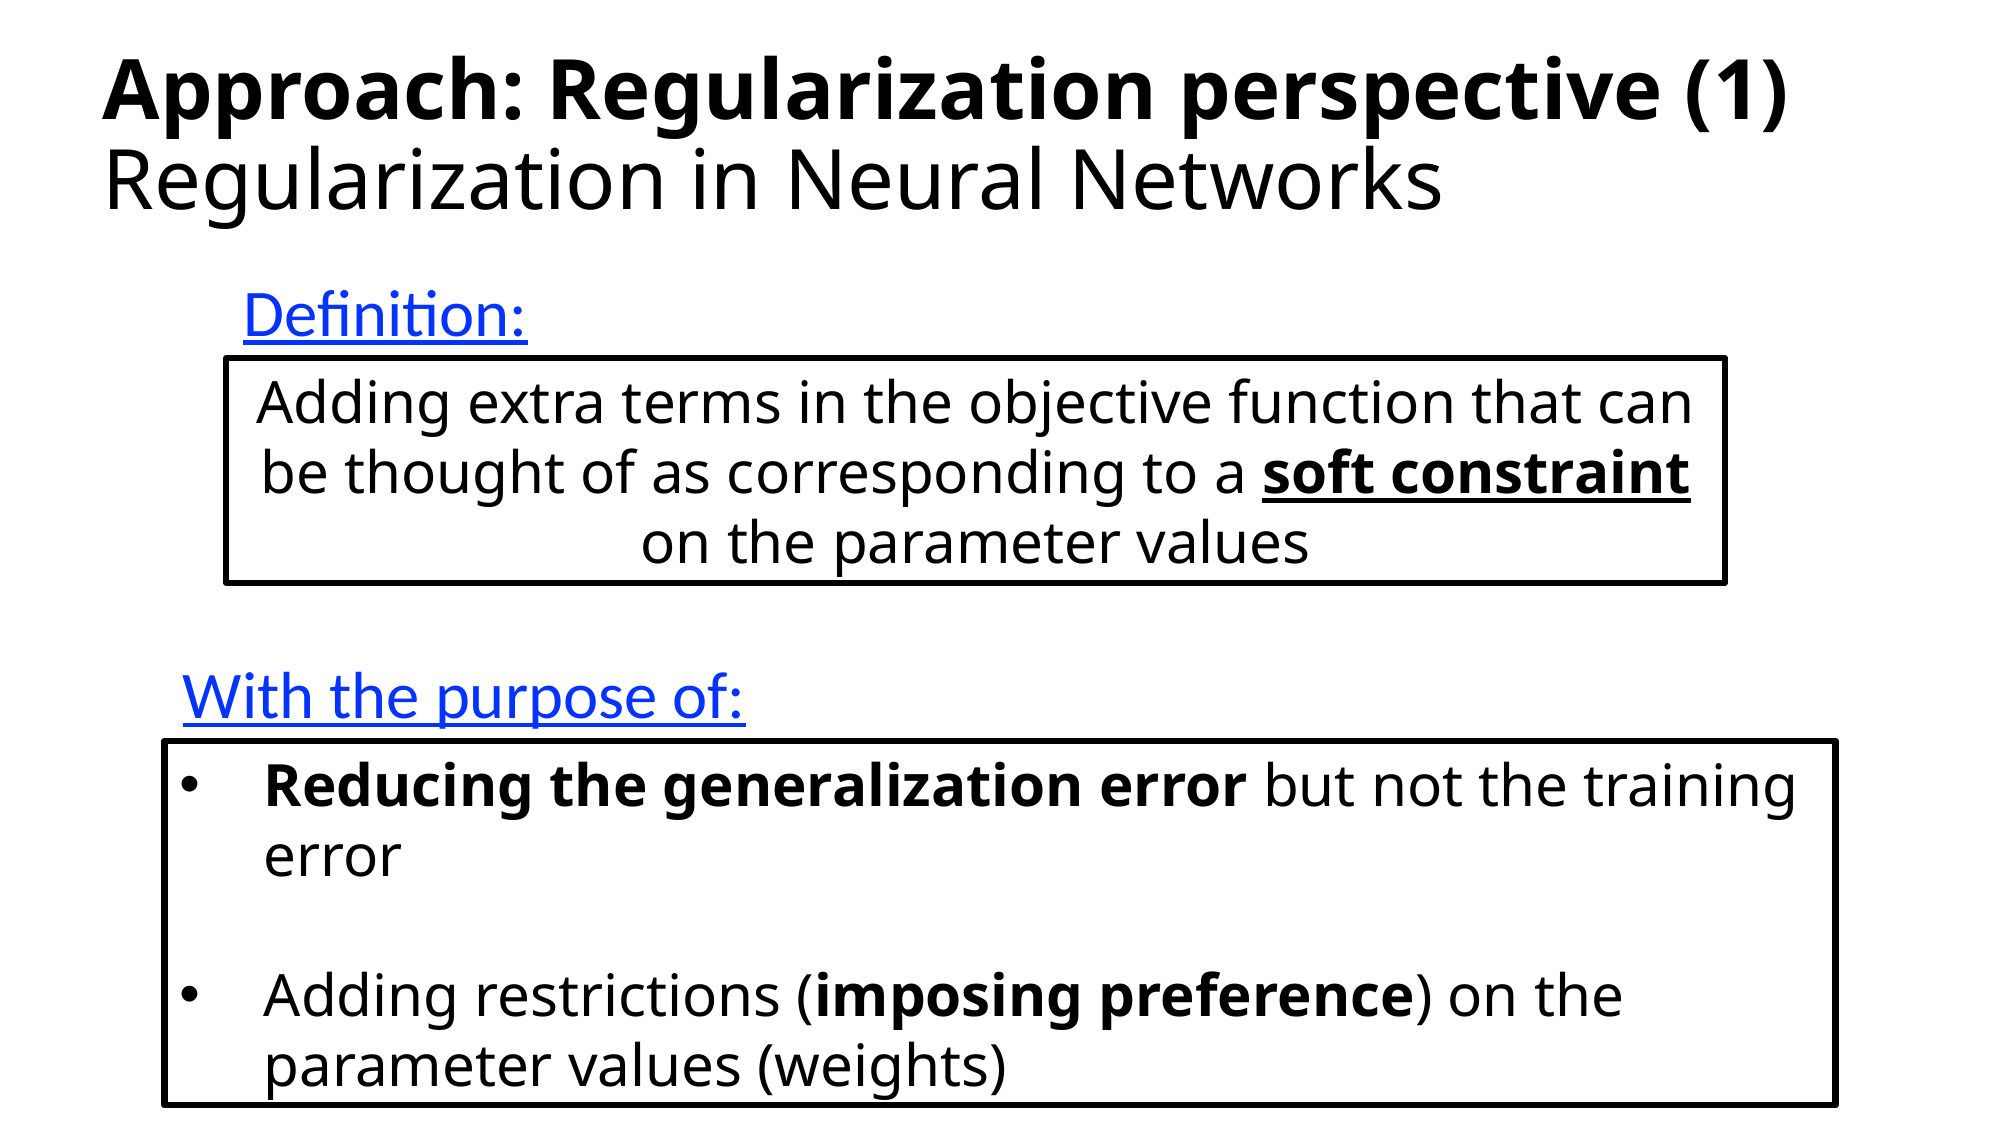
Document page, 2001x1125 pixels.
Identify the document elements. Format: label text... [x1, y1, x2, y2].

text_box Adding extra terms in the objective function that can be thought of as corresponding to a soft constraint on the parameter values [226, 357, 1725, 583]
title Approach: Regularization perspective (1) Regularization in Neural Networks [87, 28, 1813, 247]
text_box Reducing the generalization error but not the training error Adding restrictions (imposing preference) on the parameter values (weights) [164, 740, 1836, 1106]
text_box Definition: [228, 261, 543, 357]
text_box With the purpose of: [168, 644, 762, 740]
